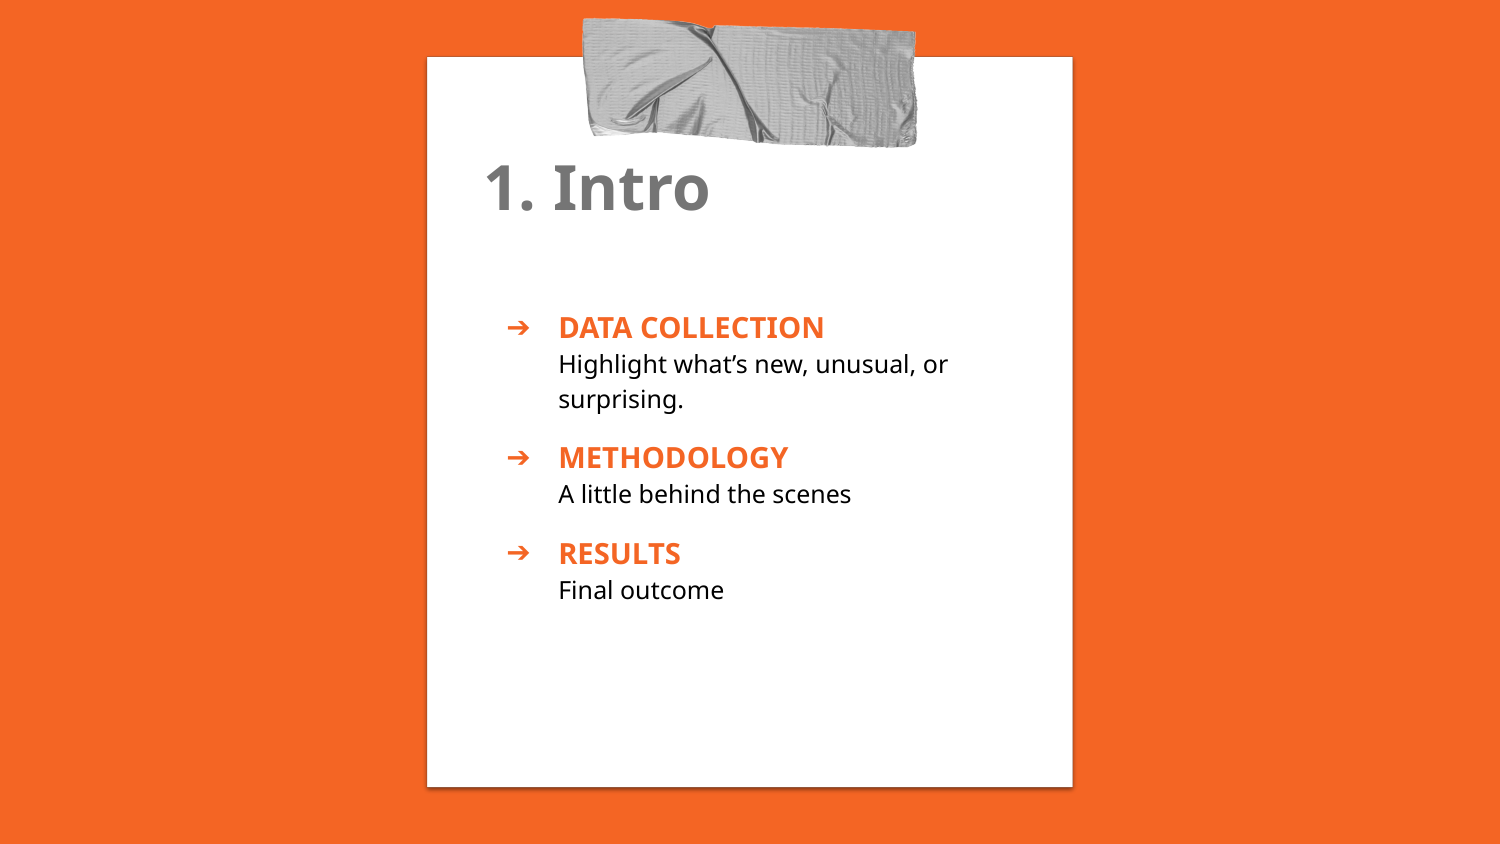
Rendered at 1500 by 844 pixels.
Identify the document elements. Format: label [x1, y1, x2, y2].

picture [400, 16, 1100, 818]
